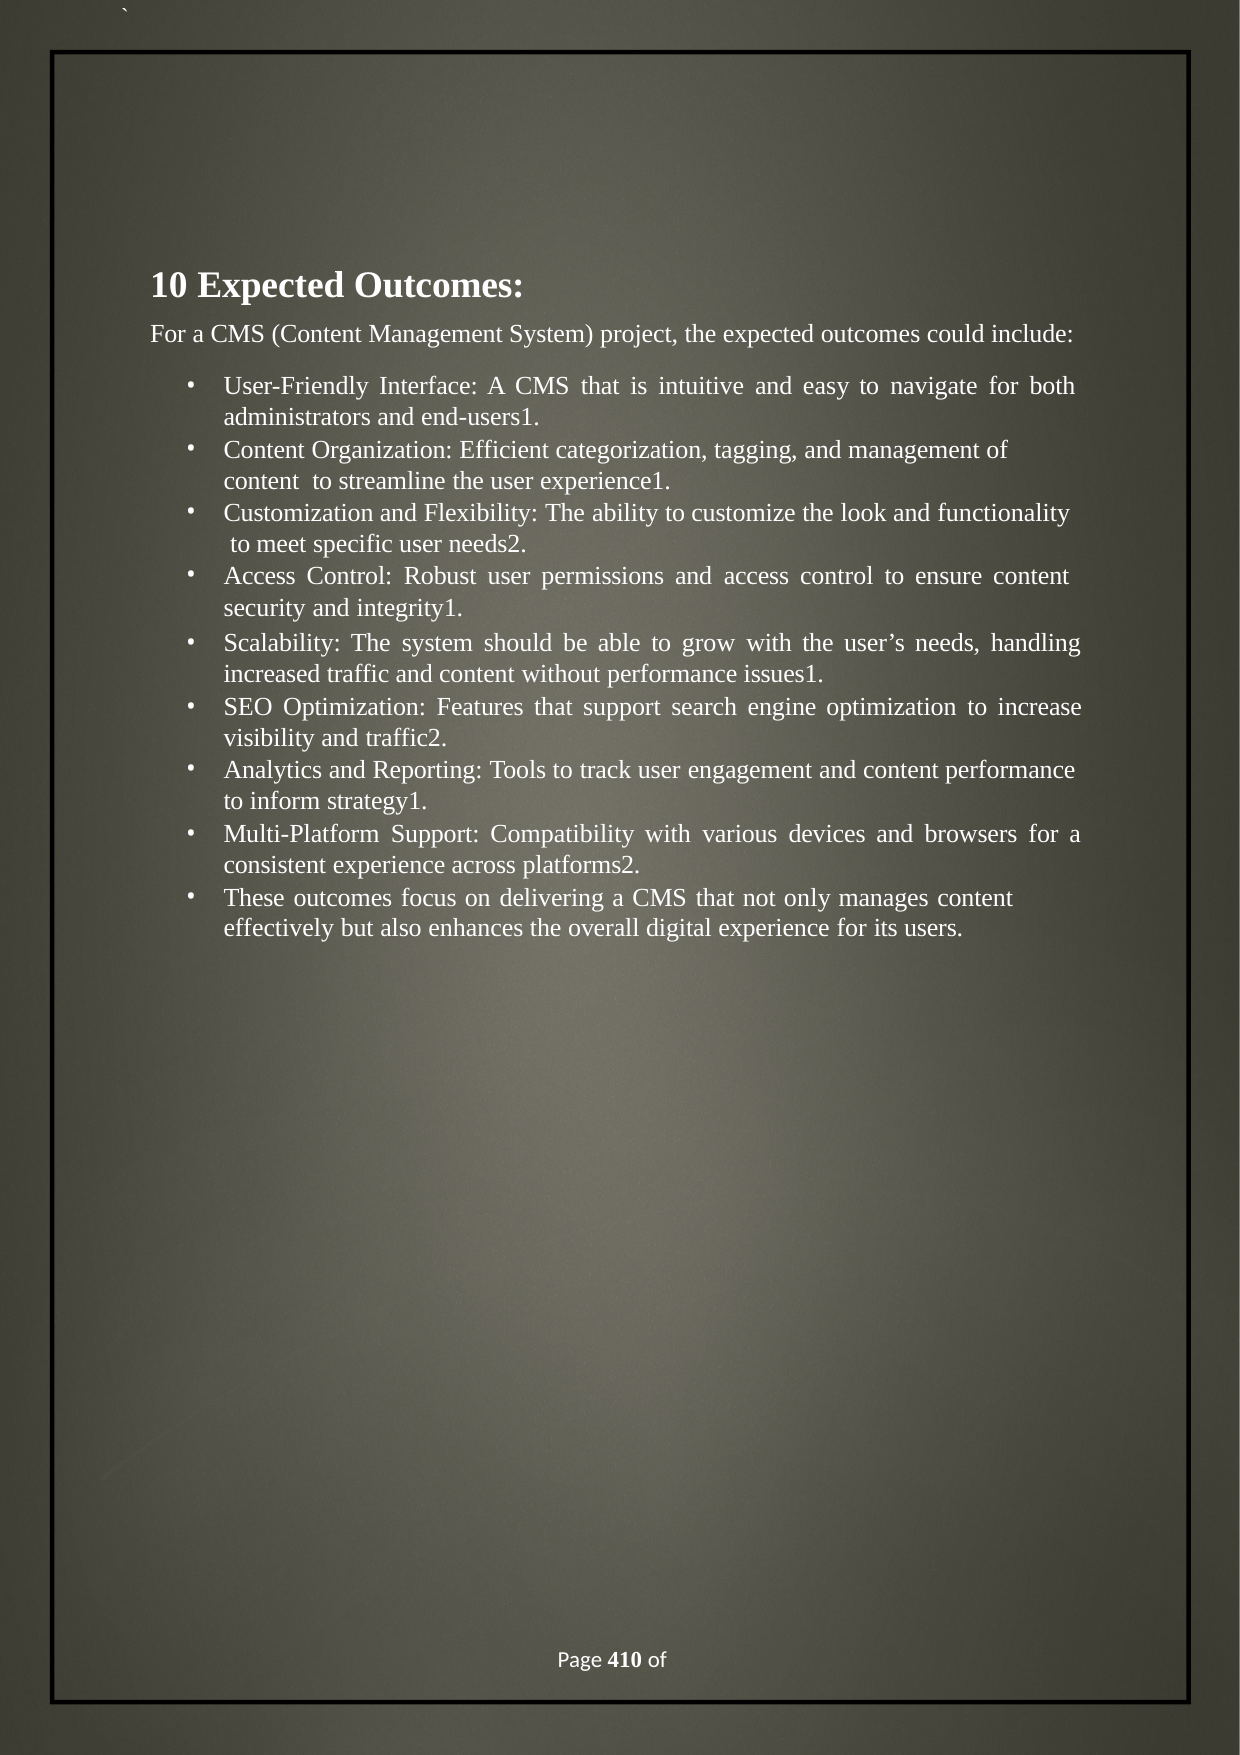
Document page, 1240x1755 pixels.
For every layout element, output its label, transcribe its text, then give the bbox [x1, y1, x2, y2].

text_box ` [118, 0, 131, 30]
text_box Page 410 of [555, 1644, 669, 1673]
text_box [49, 49, 1191, 1705]
text_box 10 Expected Outcomes: For a CMS (Content Management System) project, the expected outcomes could include: User-Friendly Interface: A CMS that is intuitive and easy to navigate for both administrators and end-users1. Content Organization: Efficient categorization, tagging, and management of content to streamline the user experience1. Customization and Flexibility: The ability to customize the look and functionality to meet specific user needs2. Access Control: Robust user permissions and access control to ensure content security and integrity1. Scalability: The system should be able to grow with the user’s needs, handling increased traffic and content without performance issues1. SEO Optimization: Features that support search engine optimization to increase visibility and traffic2. Analytics and Reporting: Tools to track user engagement and content performance to inform strategy1. Multi-Platform Support: Compatibility with various devices and browsers for a consistent experience across platforms2. These outcomes focus on delivering a CMS that not only manages content effectively but also enhances the overall digital experience for its users. [147, 240, 1091, 942]
